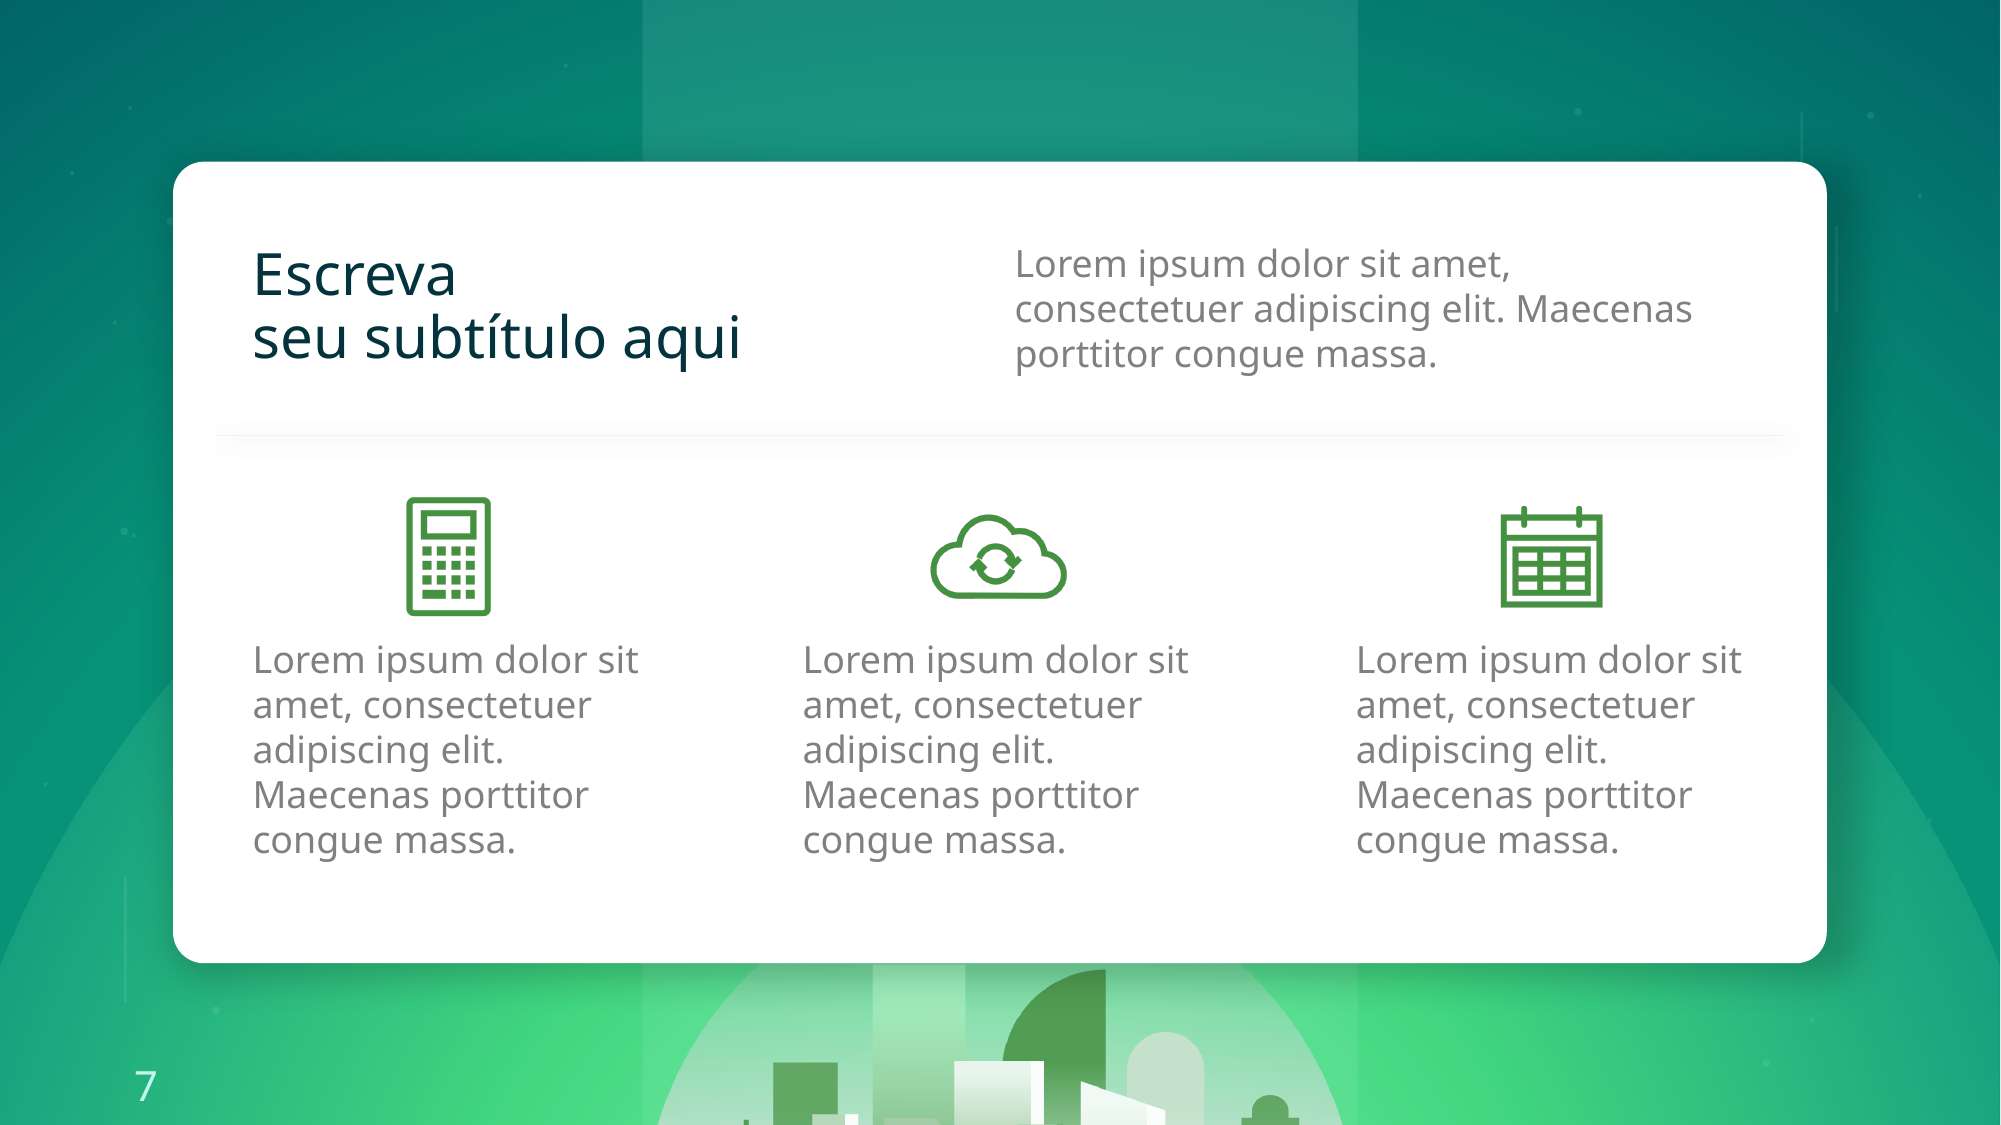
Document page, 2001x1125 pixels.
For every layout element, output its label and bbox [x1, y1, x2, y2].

text_box [237, 487, 659, 871]
picture [0, 0, 2001, 1125]
text_box [1341, 487, 1763, 871]
text_box [787, 487, 1210, 871]
